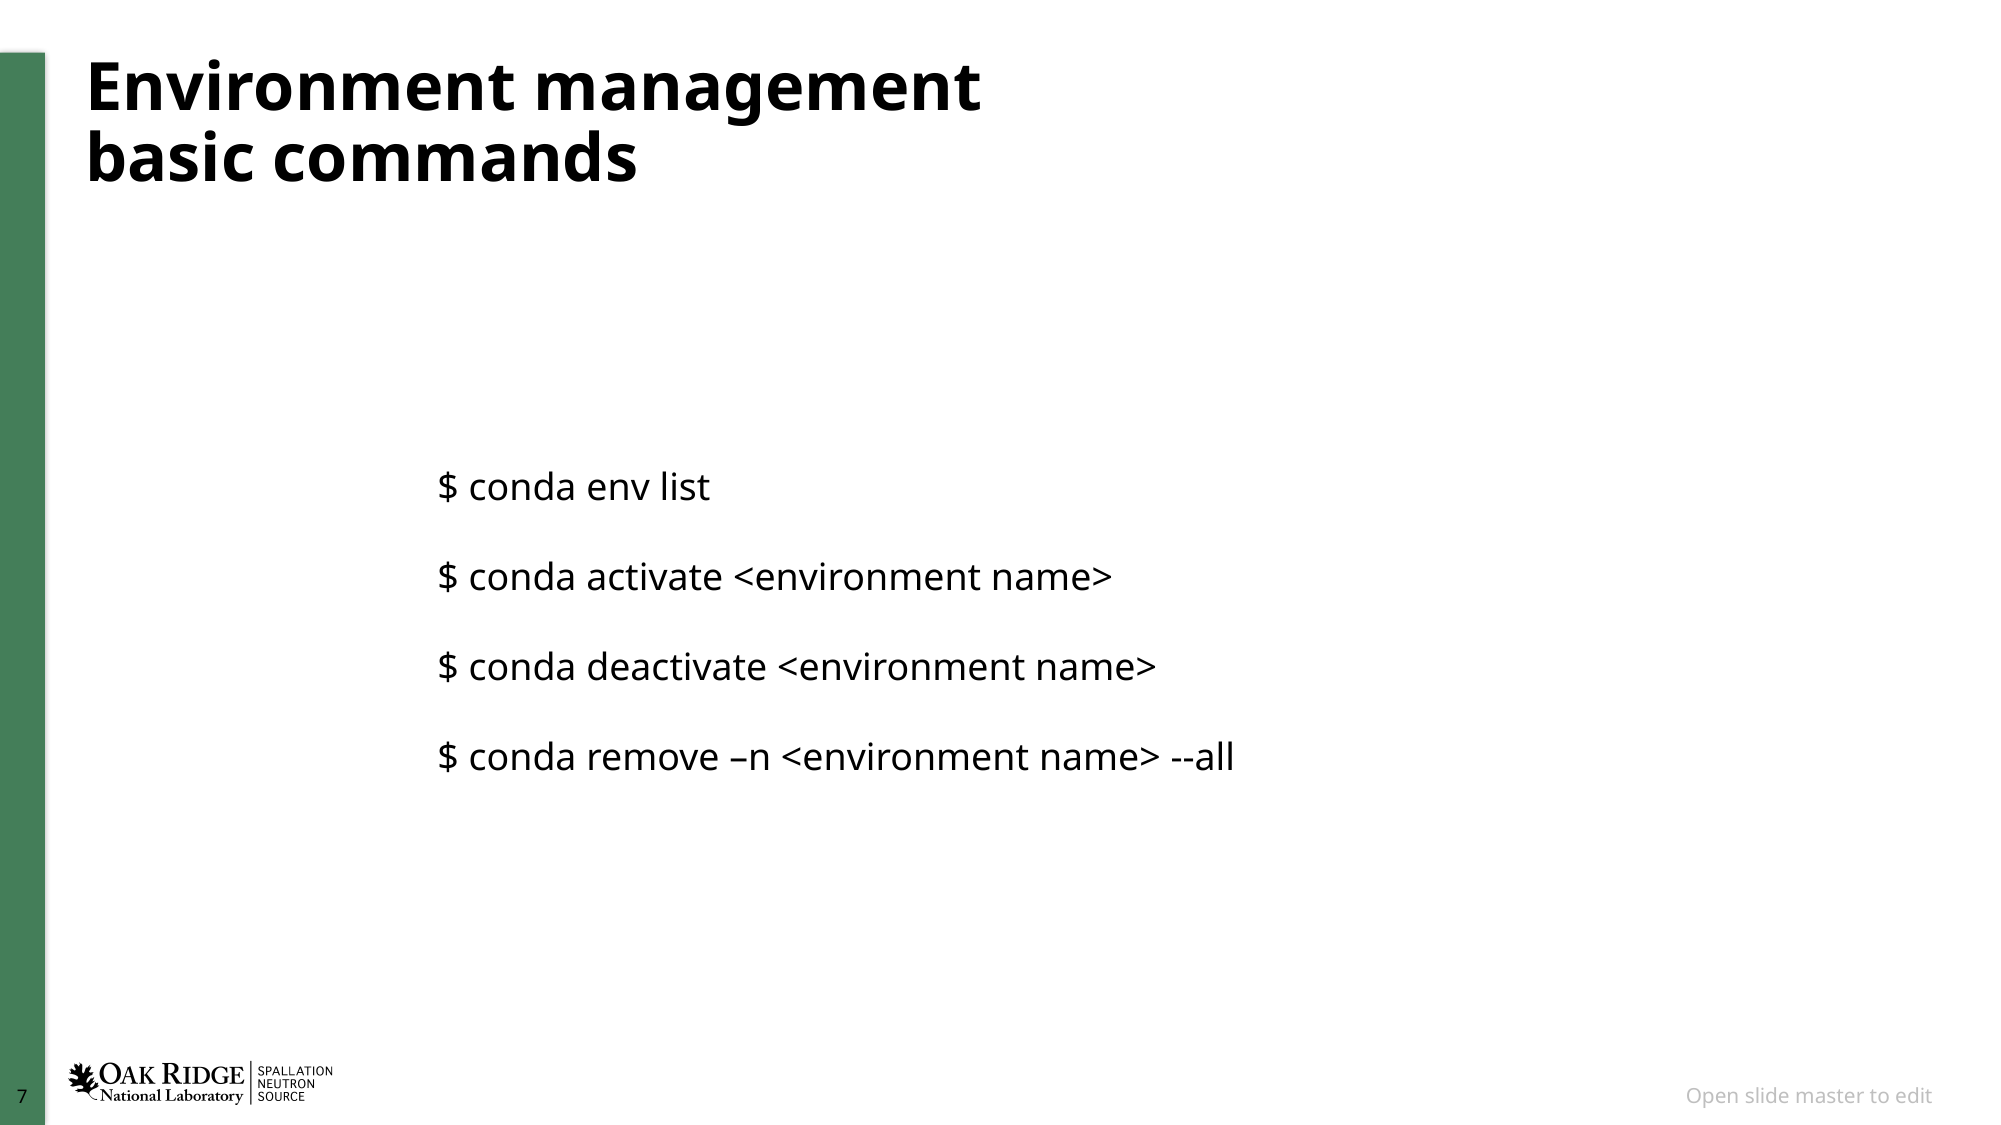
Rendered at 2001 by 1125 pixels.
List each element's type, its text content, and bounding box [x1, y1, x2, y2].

picture [66, 1058, 334, 1108]
title Environment management basic commands [70, 44, 1946, 206]
text_box $ conda env list $ conda activate <environment name> $ conda deactivate <environment name> $ conda remove –n <environment name> --all [422, 410, 1594, 786]
